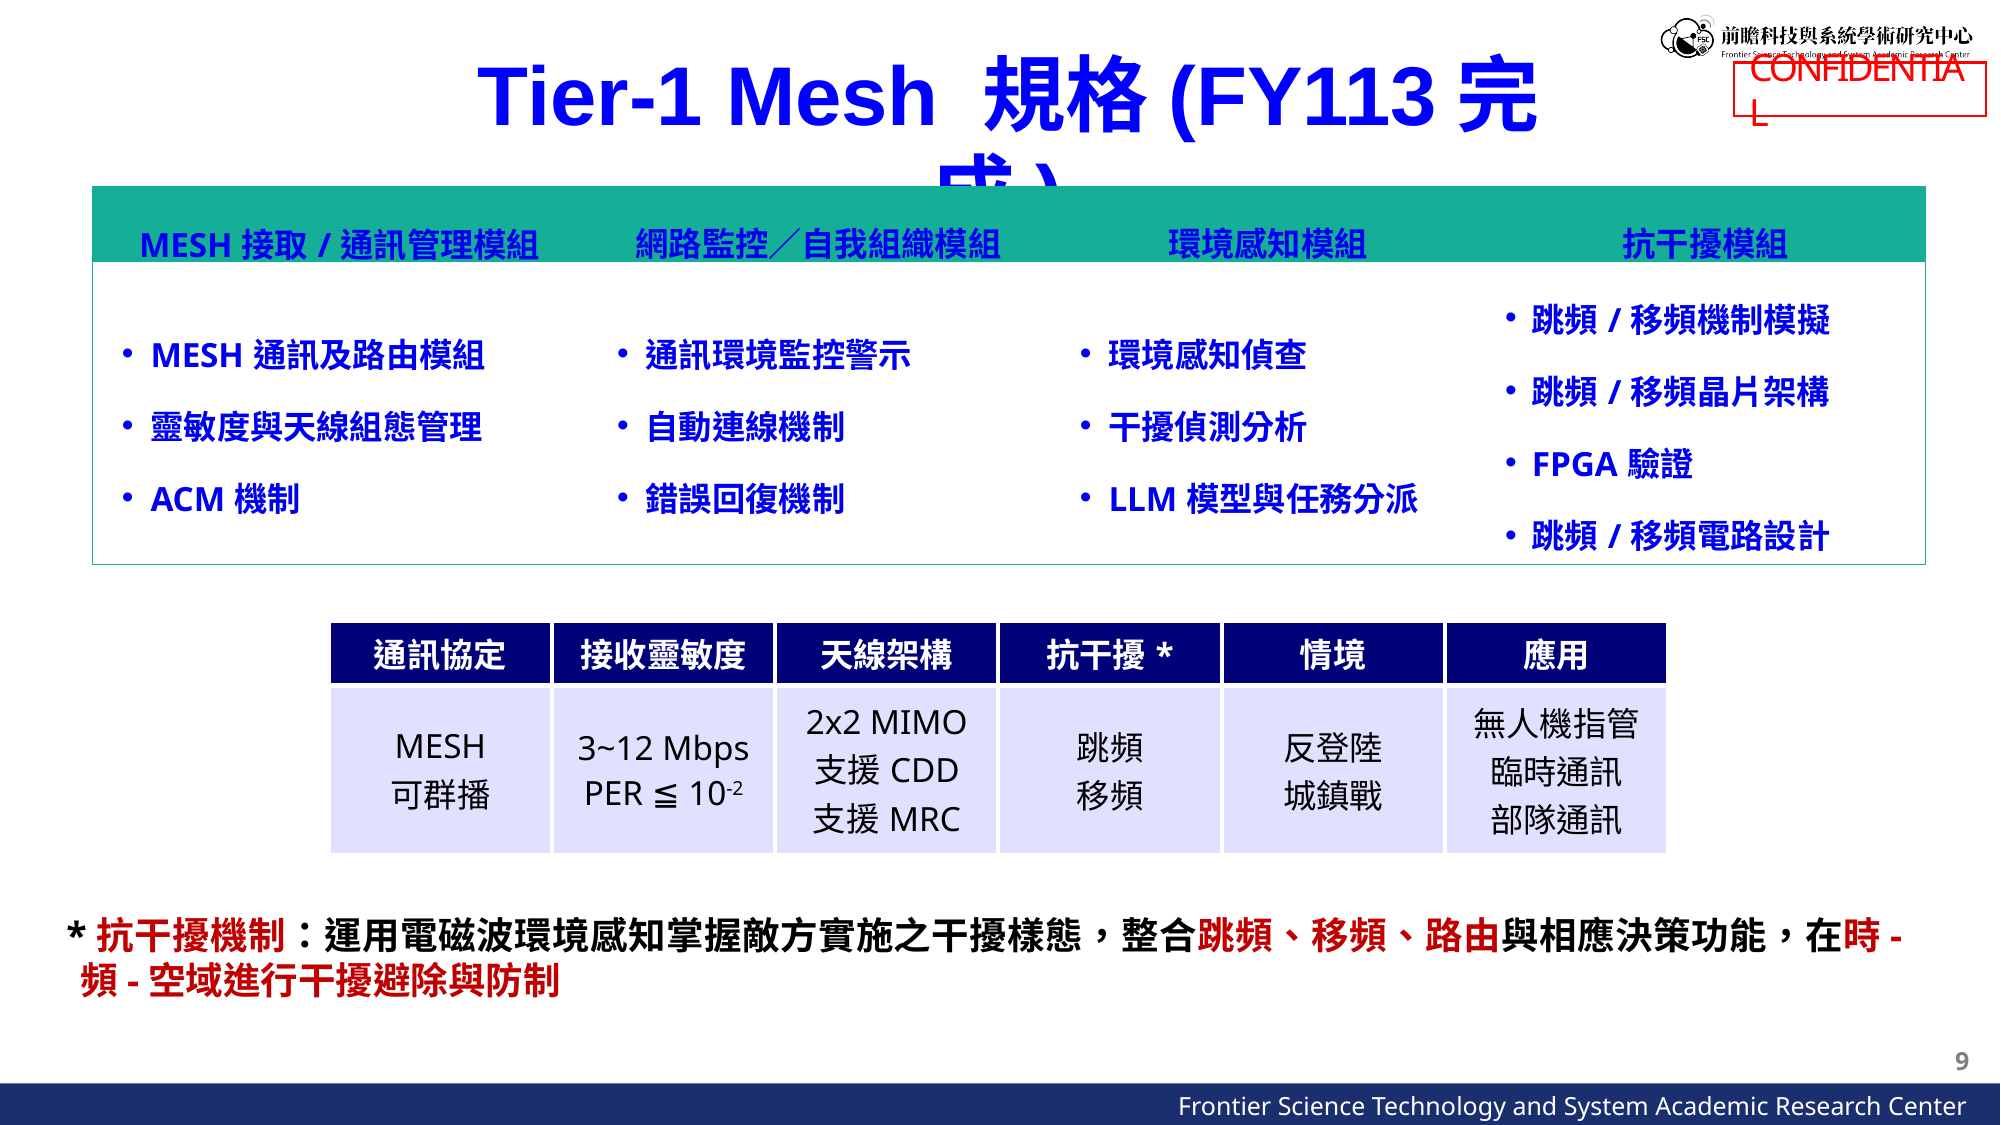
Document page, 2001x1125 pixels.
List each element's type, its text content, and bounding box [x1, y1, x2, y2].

table_cell 通訊環境監控警示 自動連線機制 錯誤回復機制 [587, 262, 1050, 564]
table_cell MESH通訊及路由模組 靈敏度與天線組態管理 ACM機制 [93, 262, 587, 564]
table_header 抗干擾* [1000, 623, 1220, 683]
picture [1827, 57, 1841, 61]
text_box Tier-1 Mesh 規格(FY113完成) [421, 34, 1597, 186]
picture [1720, 19, 1980, 63]
table_cell 環境感知偵查 干擾偵測分析 LLM模型與任務分派 [1050, 262, 1486, 564]
picture [1925, 56, 1936, 61]
table_cell 反登陸 城鎮戰 [1224, 688, 1443, 853]
table_header 應用 [1447, 623, 1666, 683]
table_header 環境感知模組 [1050, 187, 1486, 261]
table_header MESH接取/通訊管理模組 [93, 187, 587, 261]
table_cell MESH 可群播 [331, 688, 550, 853]
table_cell 無人機指管 臨時通訊 部隊通訊 [1447, 688, 1666, 853]
table_header 天線架構 [777, 623, 996, 683]
table_header 情境 [1224, 623, 1443, 683]
table_cell 跳頻 移頻 [1000, 688, 1220, 853]
picture [1853, 57, 1866, 61]
table_header 通訊協定 [331, 623, 550, 683]
table_cell 2x2 MIMO 支援CDD 支援MRC [777, 688, 996, 853]
table_cell 3~12 Mbps PER ≦ 10-2 [554, 688, 773, 853]
picture [1775, 57, 1790, 61]
text_box *抗干擾機制：運用電磁波環境感知掌握敵方實施之干擾樣態，整合跳頻、移頻、路由與相應決策功能，在時-頻-空域進行干擾避除與防制 [51, 904, 1926, 1010]
table_header 網路監控／自我組織模組 [587, 187, 1050, 261]
table_header 抗干擾模組 [1486, 187, 1925, 261]
table_header 接收靈敏度 [554, 623, 773, 683]
table_cell 跳頻/移頻機制模擬 跳頻/移頻晶片架構 FPGA驗證 跳頻/移頻電路設計 [1486, 262, 1925, 564]
